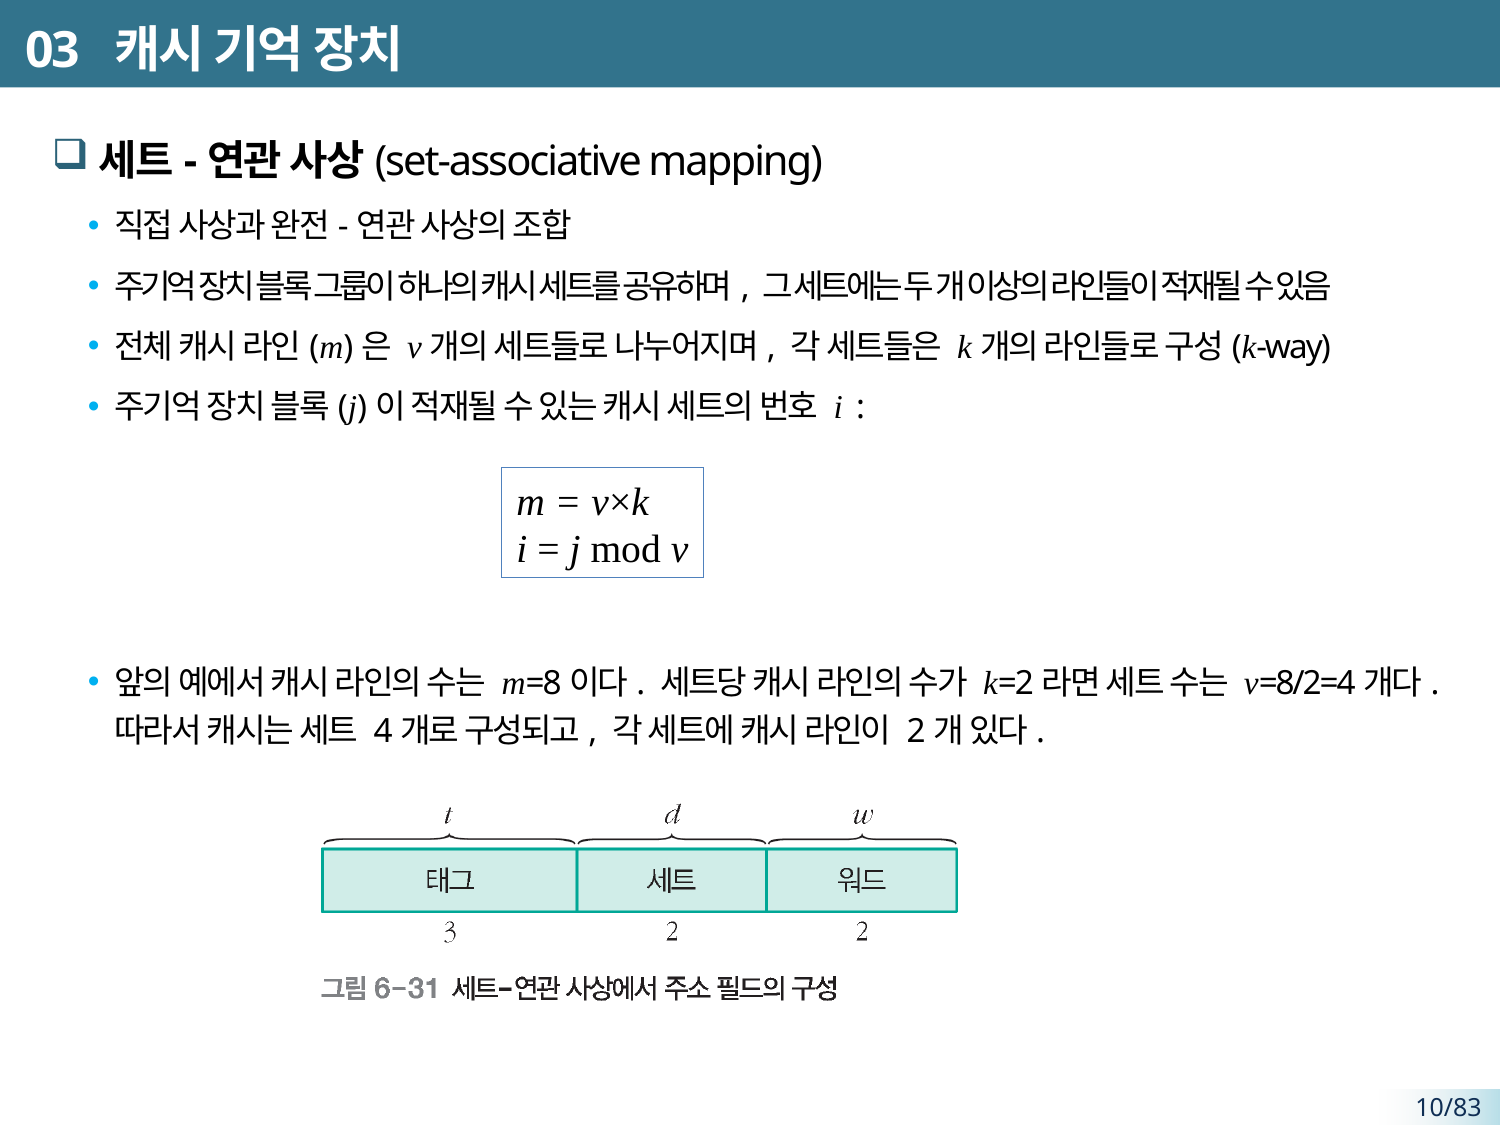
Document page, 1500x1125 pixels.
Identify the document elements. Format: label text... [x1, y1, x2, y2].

list 세트-연관 사상(set-associative mapping) 직접 사상과 완전-연관 사상의 조합 주기억 장치 블록 그룹이 하나의 캐시 세트를 공유하며, 그 세트에는 두 개 이상의 라인들이 적재될 수 있음 전체 캐시 라인(m)은 v개의 세트들로 나누어지며, 각 세트들은 k개의 라인들로 구성(k-way) 주기억 장치 블록(j)이 적재될 수 있는 캐시 세트의 번호 i : 앞의 예에서 캐시 라인의 수는 m=8이다. 세트당 캐시 라인의 수가 k=2라면 세트 수는 v=8/2=4개다. 따라서 캐시는 세트 4개로 구성되고, 각 세트에 캐시 라인이 2개 있다. [10, 116, 1481, 1094]
title 03 캐시 기억 장치 [10, 8, 1288, 87]
text_box m = v×k i = j mod v [501, 467, 704, 578]
picture [314, 798, 967, 1012]
